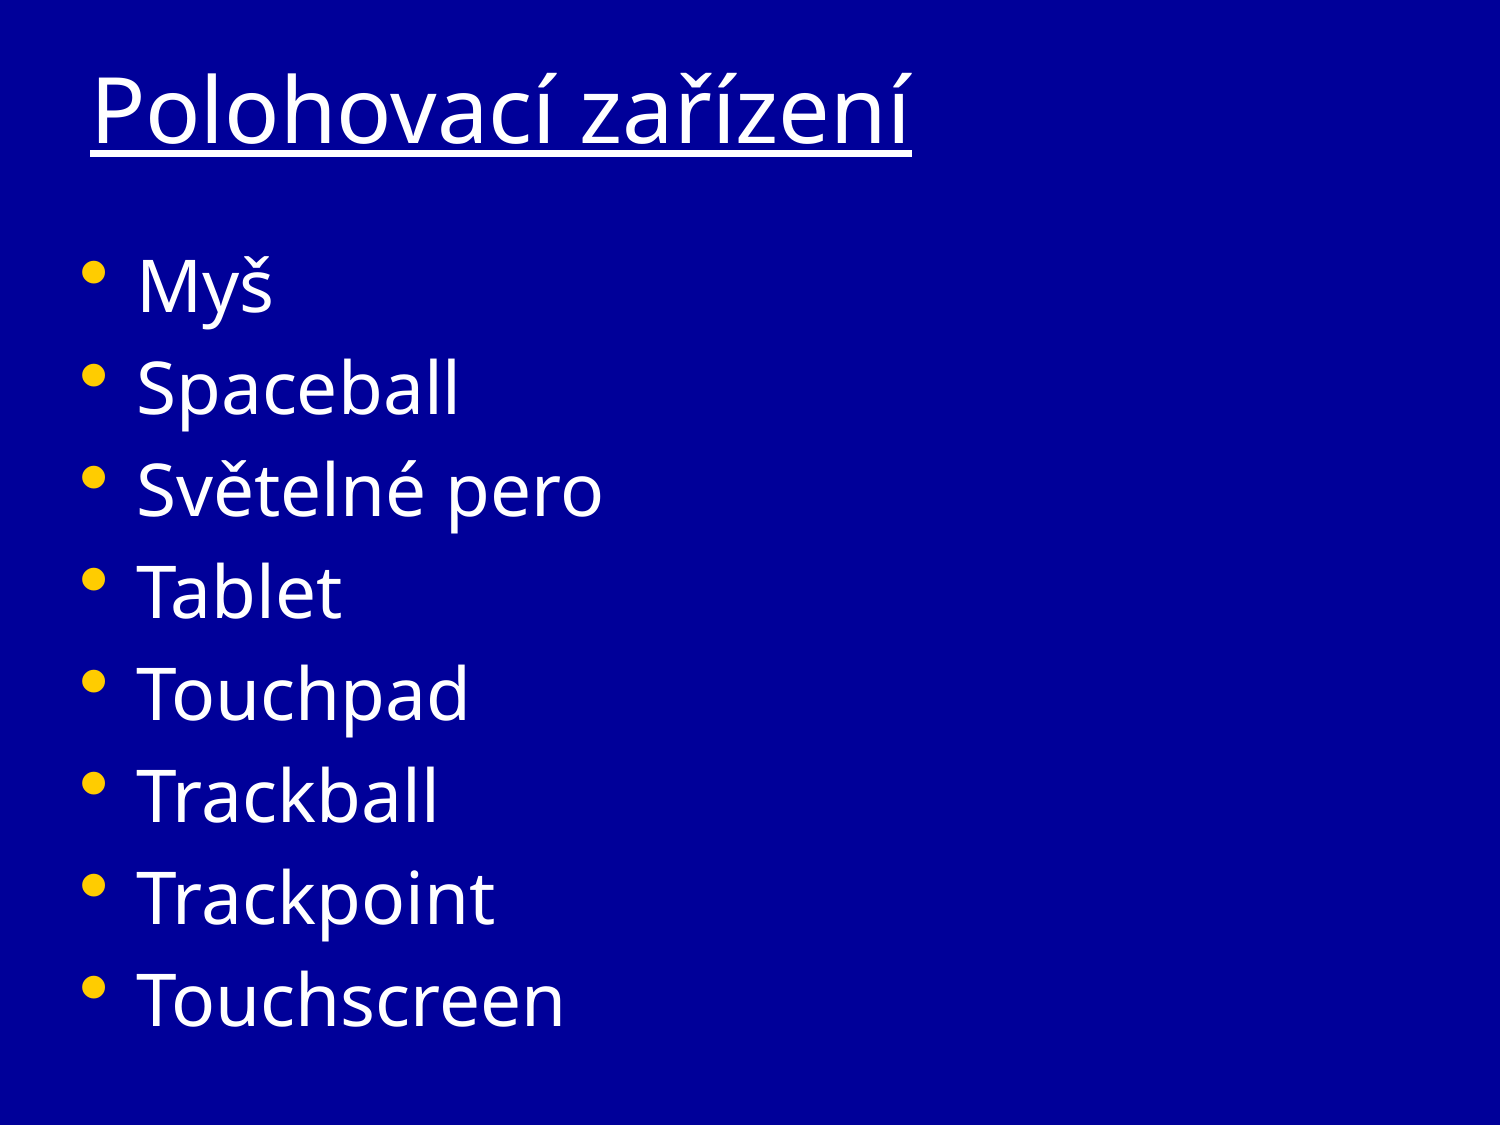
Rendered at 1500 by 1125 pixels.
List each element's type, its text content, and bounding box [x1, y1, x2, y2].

list Myš Spaceball Světelné pero Tablet Touchpad Trackball Trackpoint Touchscreen [64, 231, 1416, 907]
title Polohovací zařízení [74, 47, 1426, 276]
